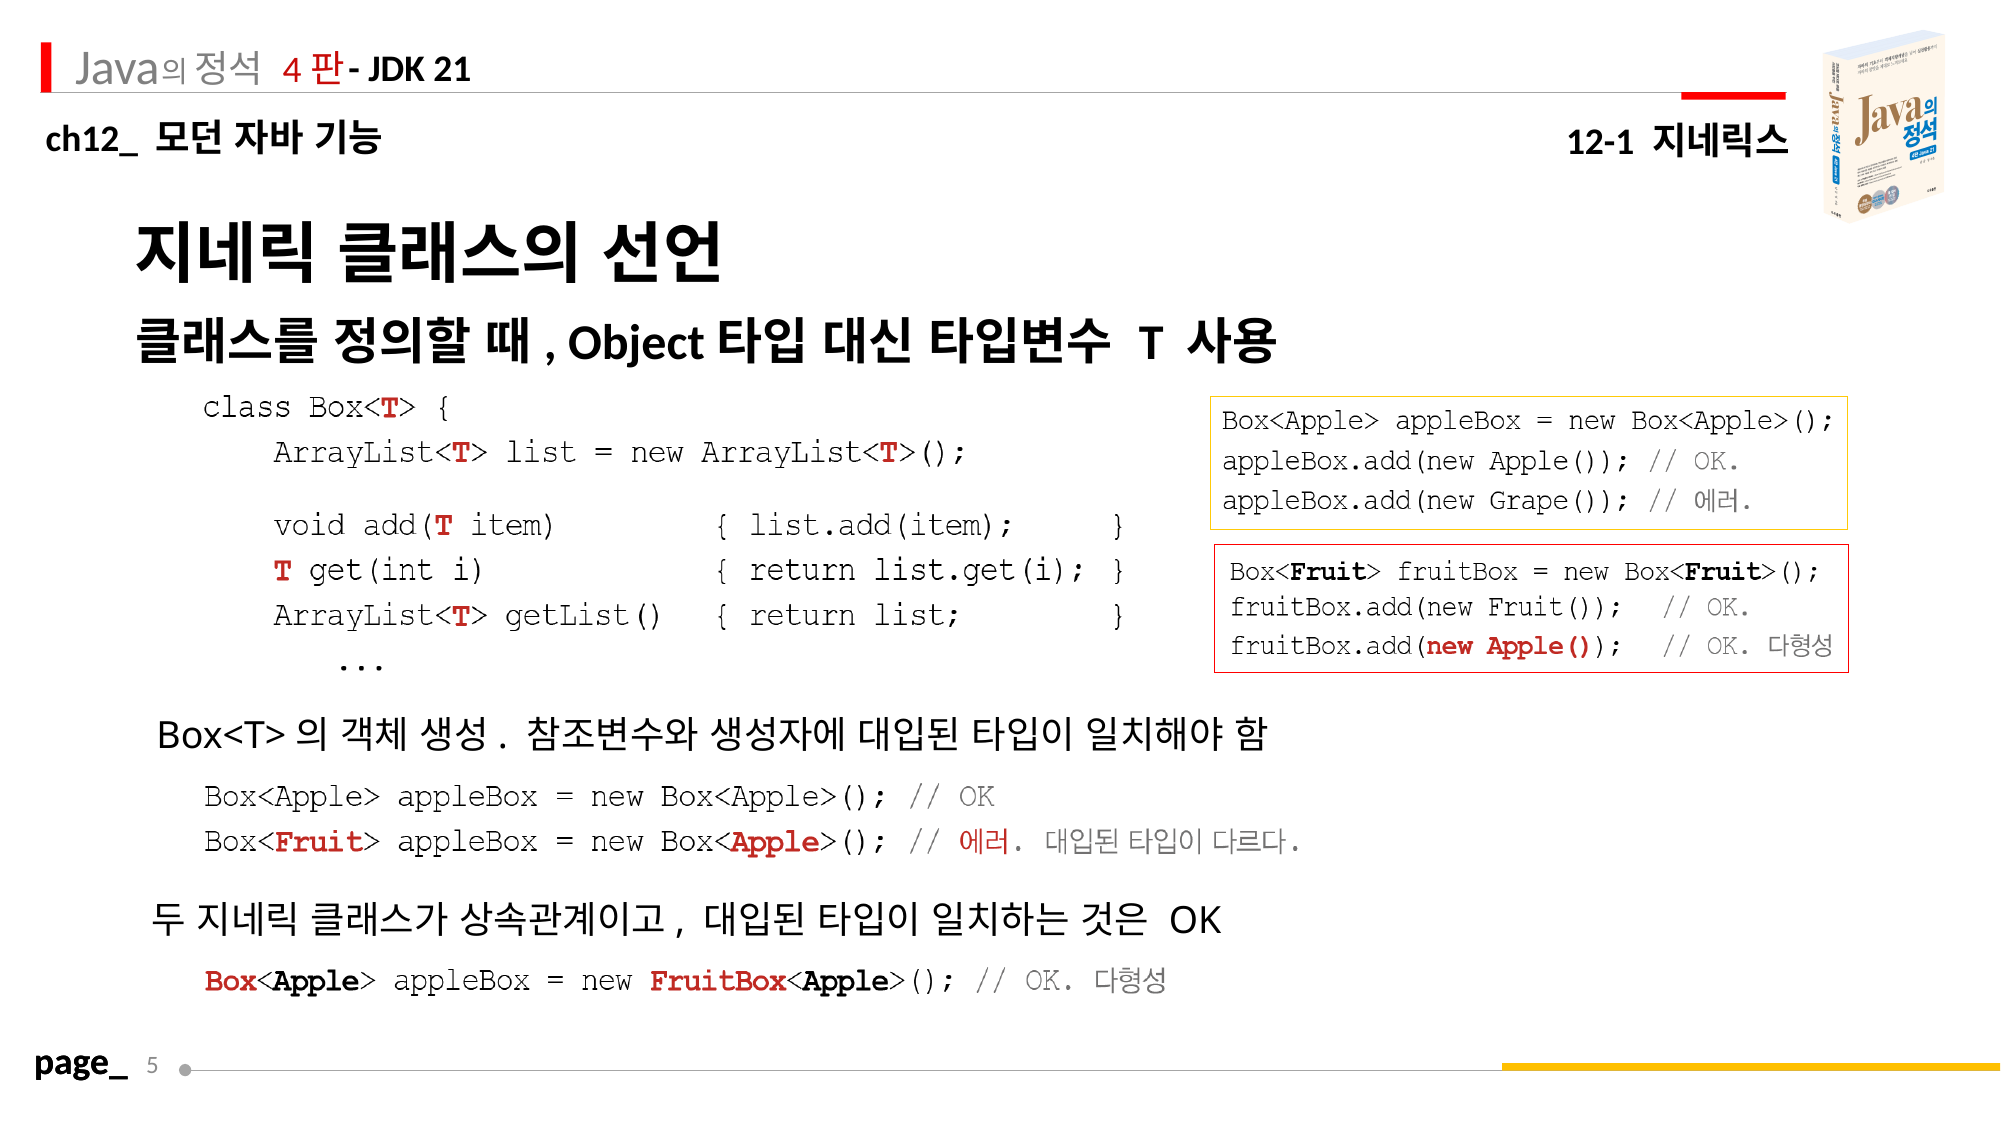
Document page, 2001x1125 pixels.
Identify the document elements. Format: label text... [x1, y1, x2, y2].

text_box page_ [19, 1030, 145, 1090]
text_box 클래스를 정의할 때, Object타입 대신 타입변수 T 사용 [121, 301, 1823, 377]
picture [1819, 26, 1950, 228]
picture [186, 766, 1309, 858]
slide_number 5 [106, 1033, 174, 1094]
picture [177, 374, 1144, 700]
picture [188, 949, 1178, 1006]
text_box 12-1 지네릭스 [1249, 109, 1805, 169]
text_box Box<T>의 객체 생성. 참조변수와 생성자에 대입된 타입이 일치해야 함 [131, 704, 1575, 764]
picture [1210, 396, 1848, 530]
text_box 두 지네릭 클래스가 상속관계이고, 대입된 타입이 일치하는 것은 OK [137, 888, 1580, 949]
picture [1214, 543, 1849, 673]
text_box 지네릭 클래스의 선언 [119, 203, 1841, 298]
